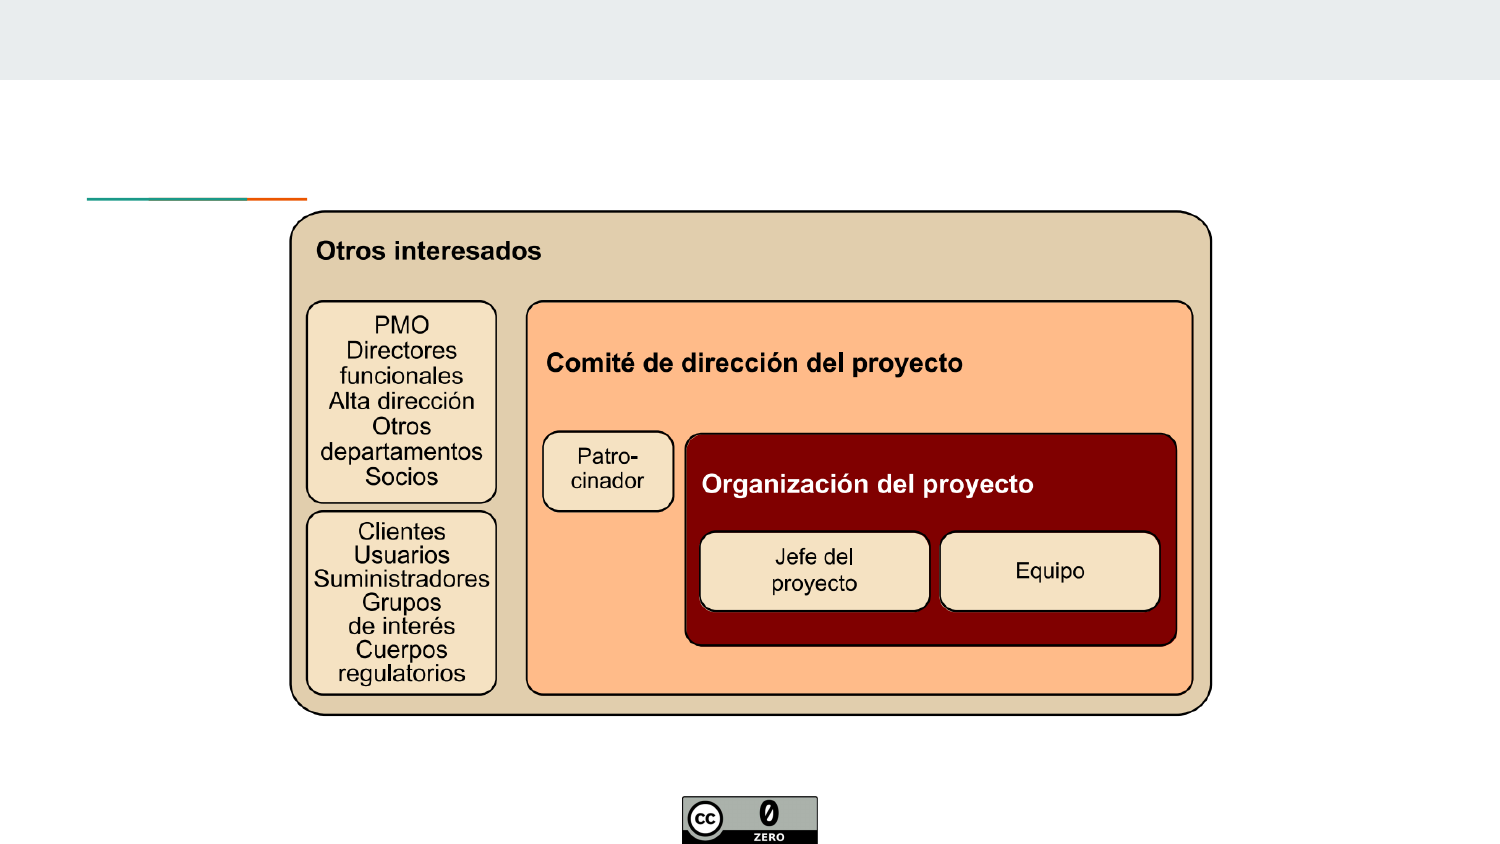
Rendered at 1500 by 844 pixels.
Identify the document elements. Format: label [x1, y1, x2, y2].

picture [282, 209, 1218, 718]
picture [682, 795, 818, 844]
